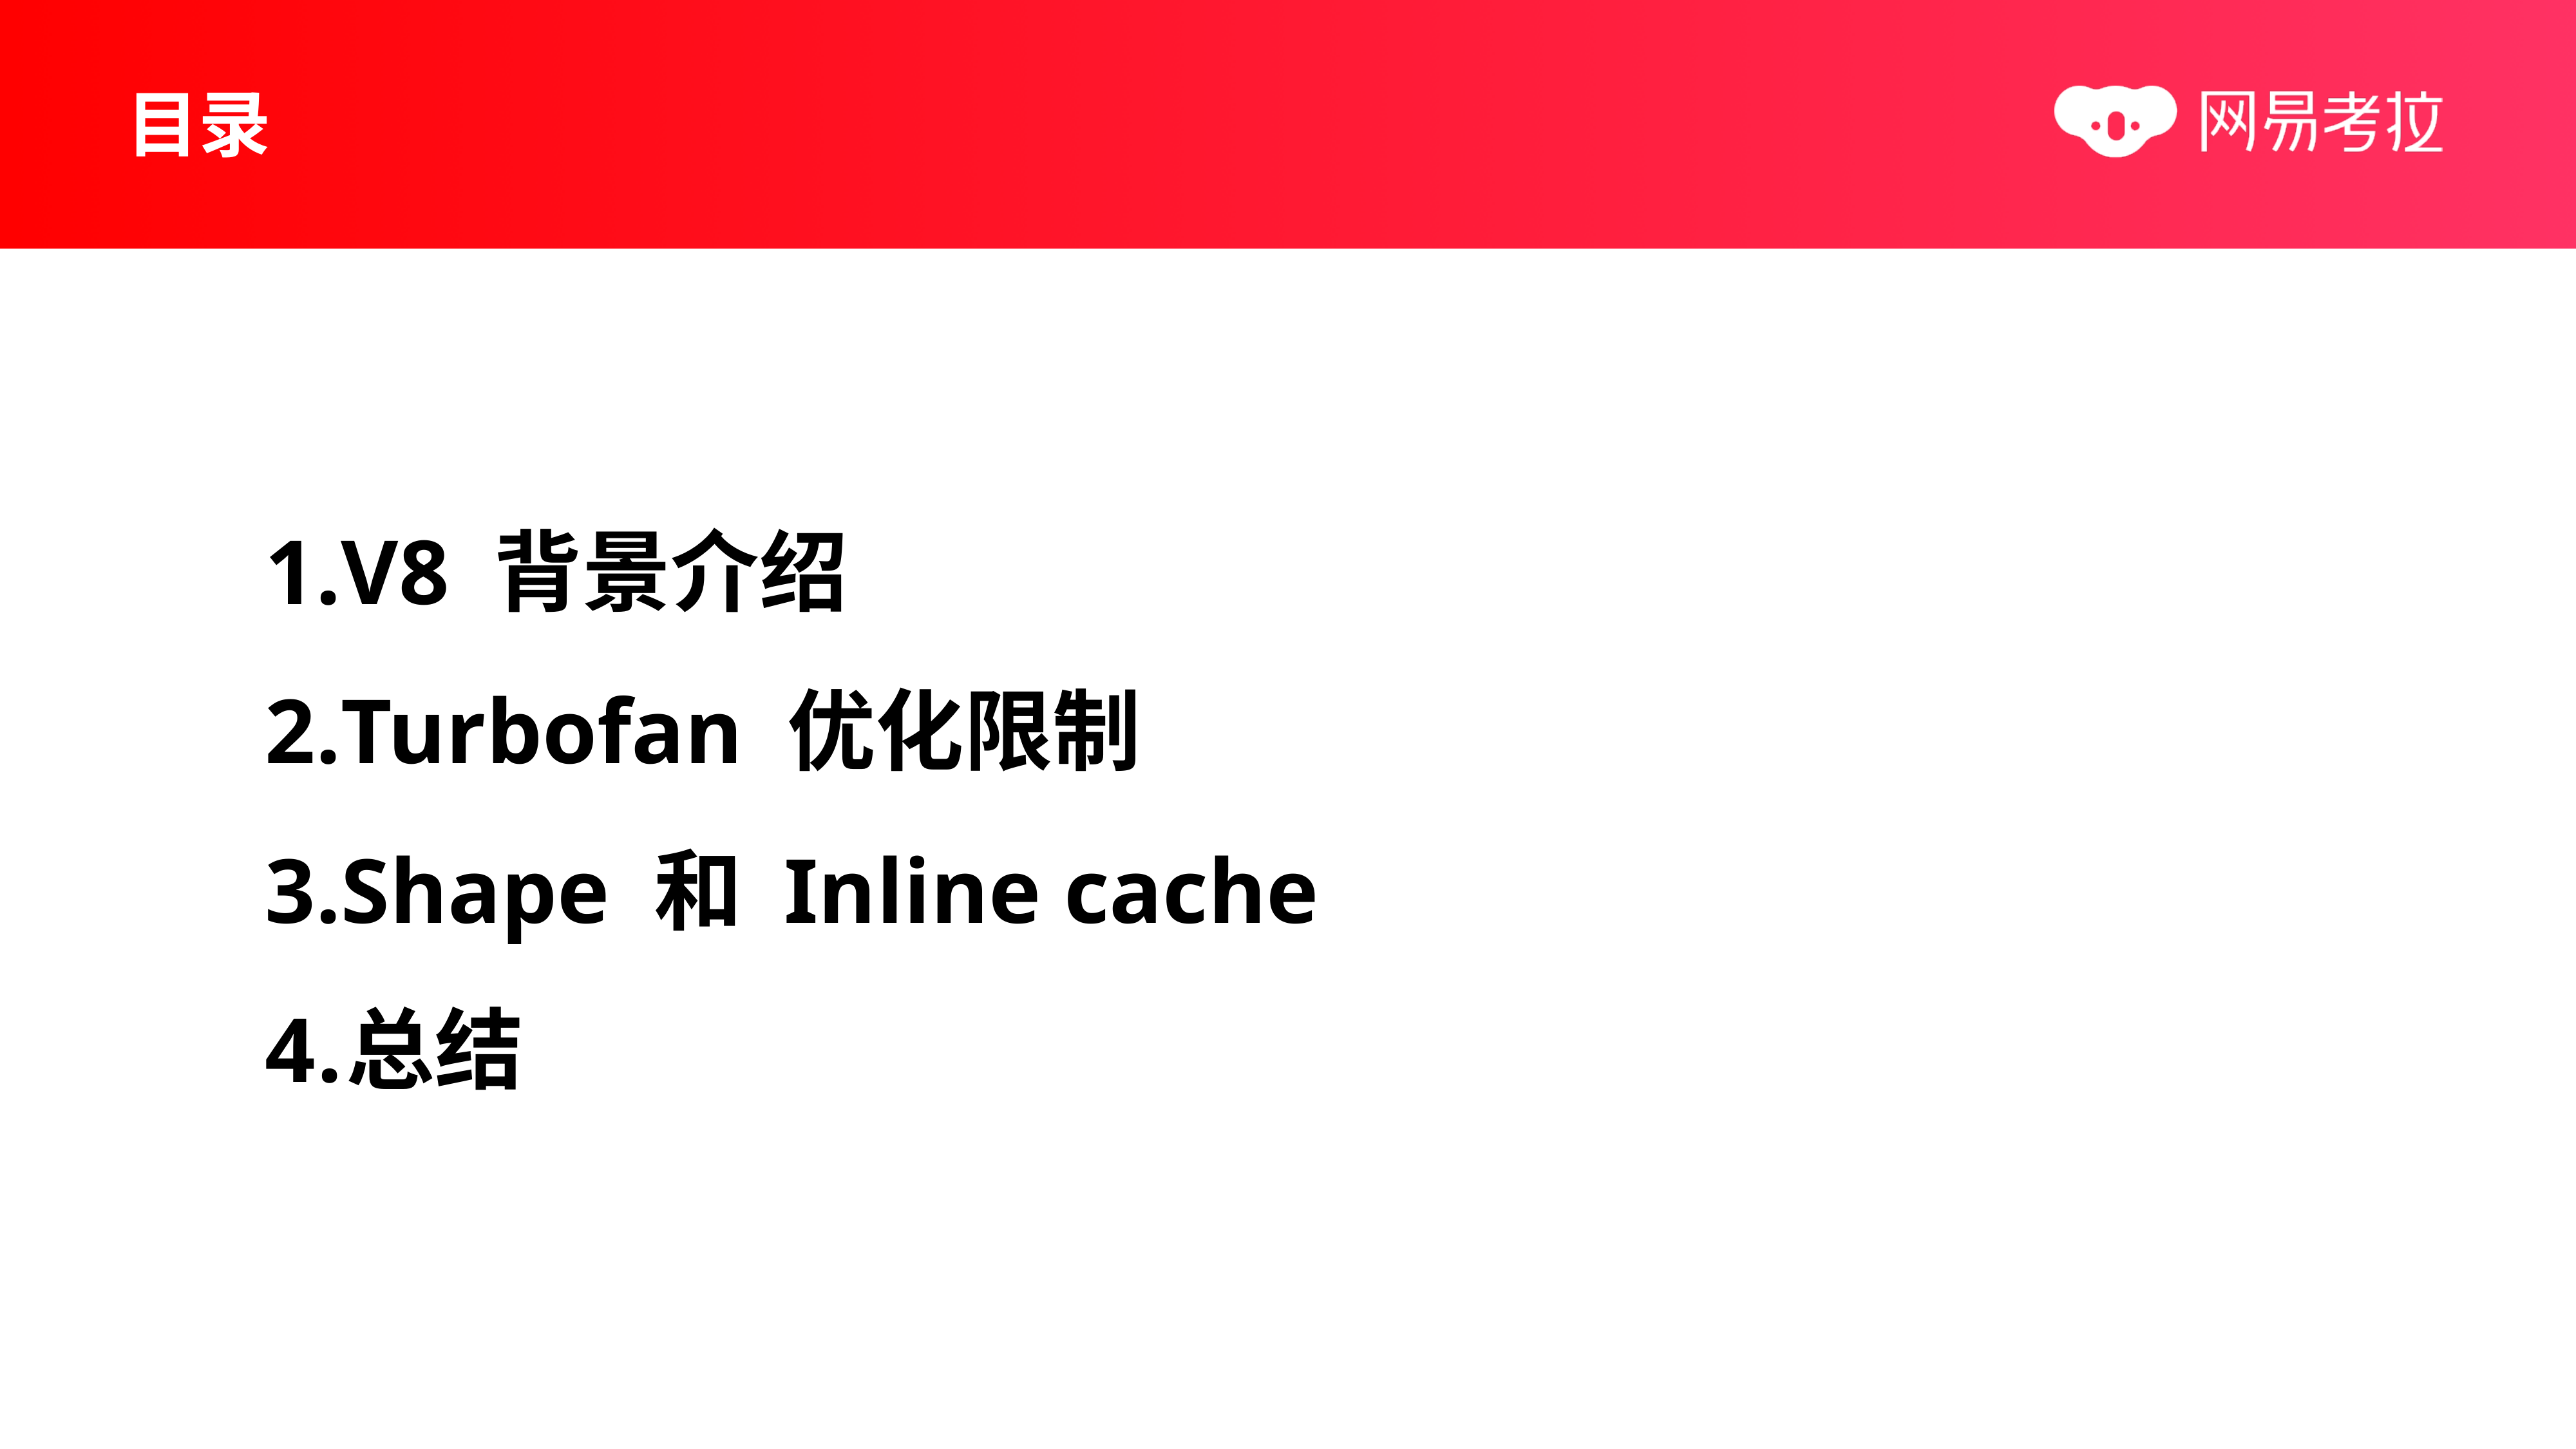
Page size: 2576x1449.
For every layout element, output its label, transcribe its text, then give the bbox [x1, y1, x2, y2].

picture [0, 0, 2576, 249]
text_box V8 背景介绍 Turbofan 优化限制 Shape 和 Inline cache 总结 [260, 457, 1325, 1106]
